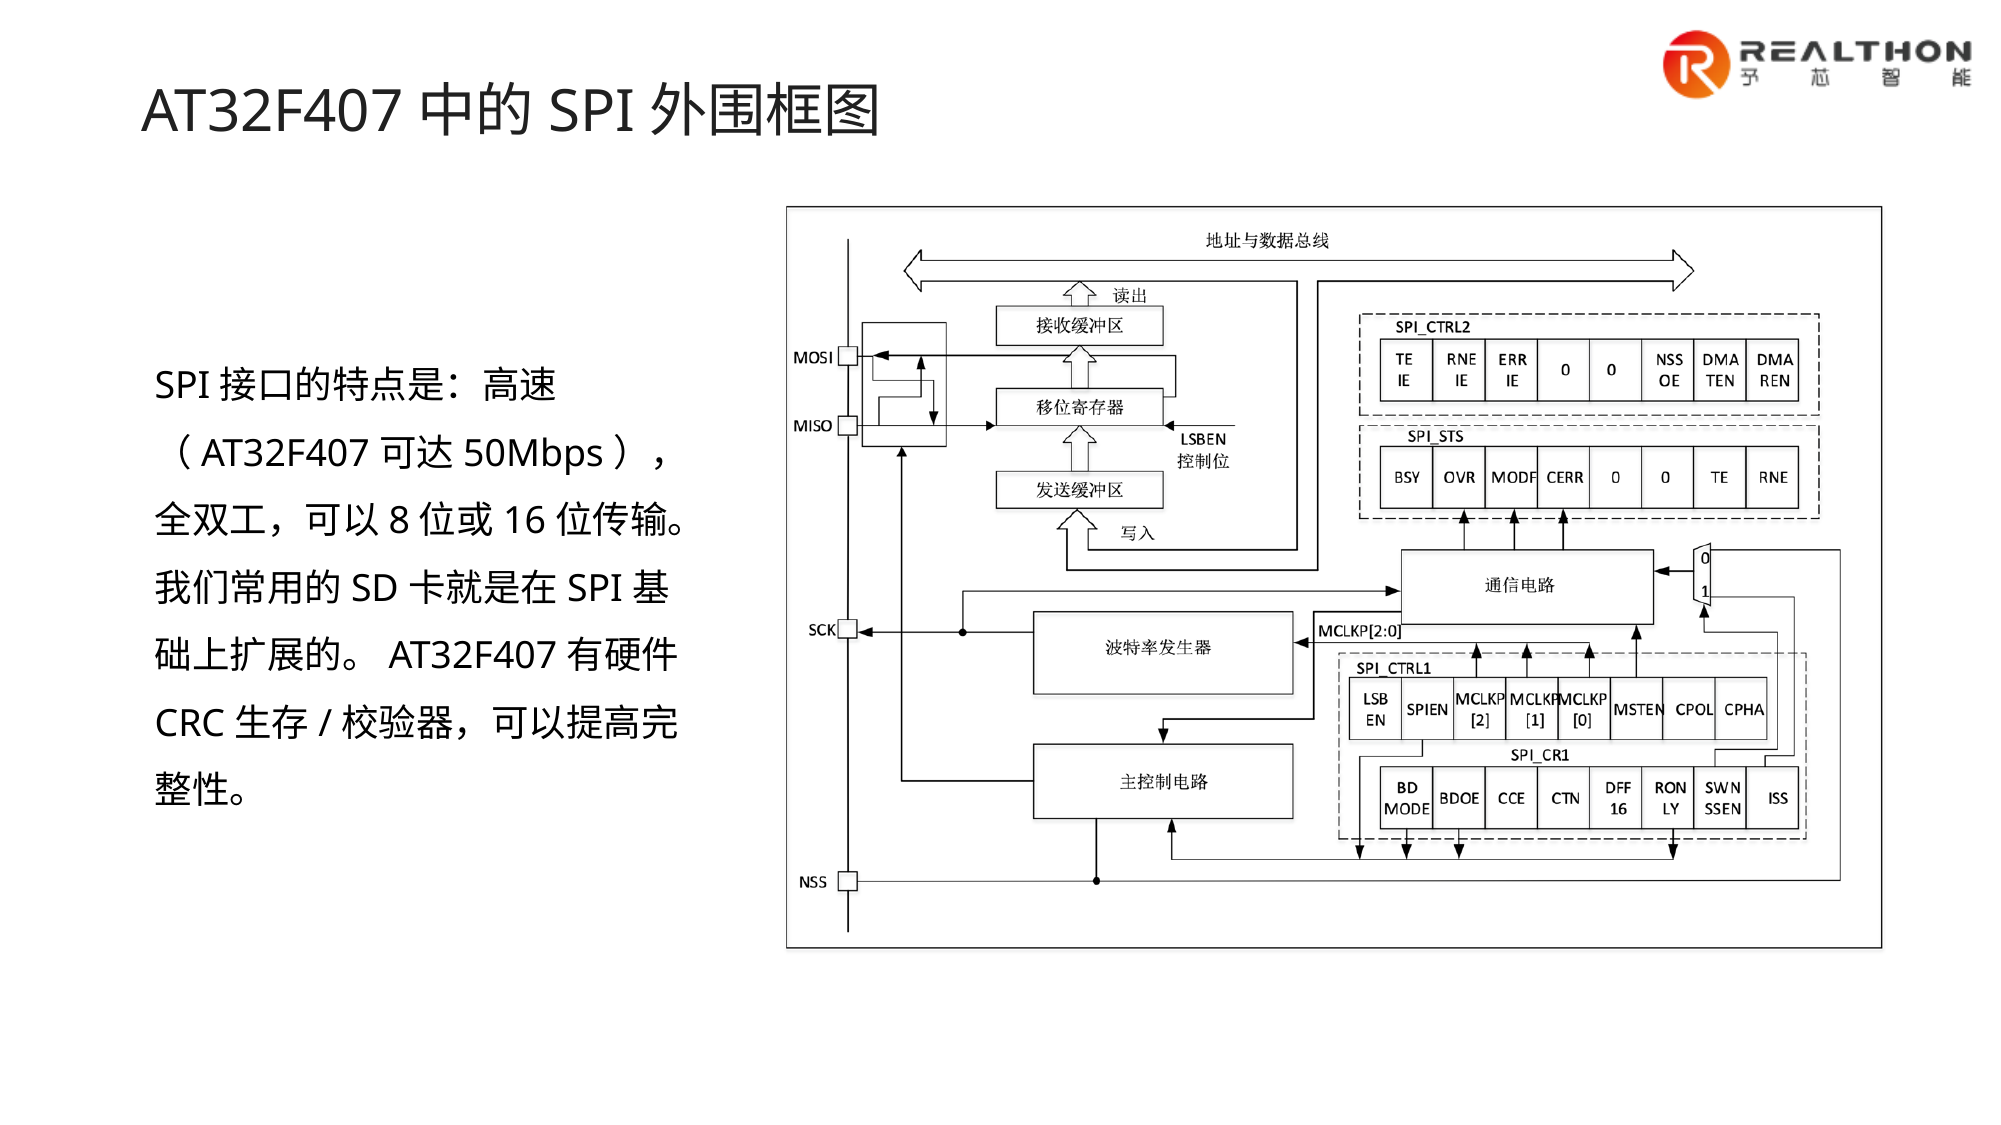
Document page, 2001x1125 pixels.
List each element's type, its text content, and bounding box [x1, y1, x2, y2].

list AT32F407中的SPI外围框图 [126, 56, 1103, 169]
picture [1640, 0, 2000, 128]
picture [781, 198, 1887, 956]
text_box SPI接口的特点是：高速（AT32F407可达50Mbps），全双工，可以8位或16位传输。我们常用的SD卡就是在SPI基础上扩展的。AT32F407有硬件CRC生存/校验器，可以提高完整性。 [139, 331, 698, 819]
